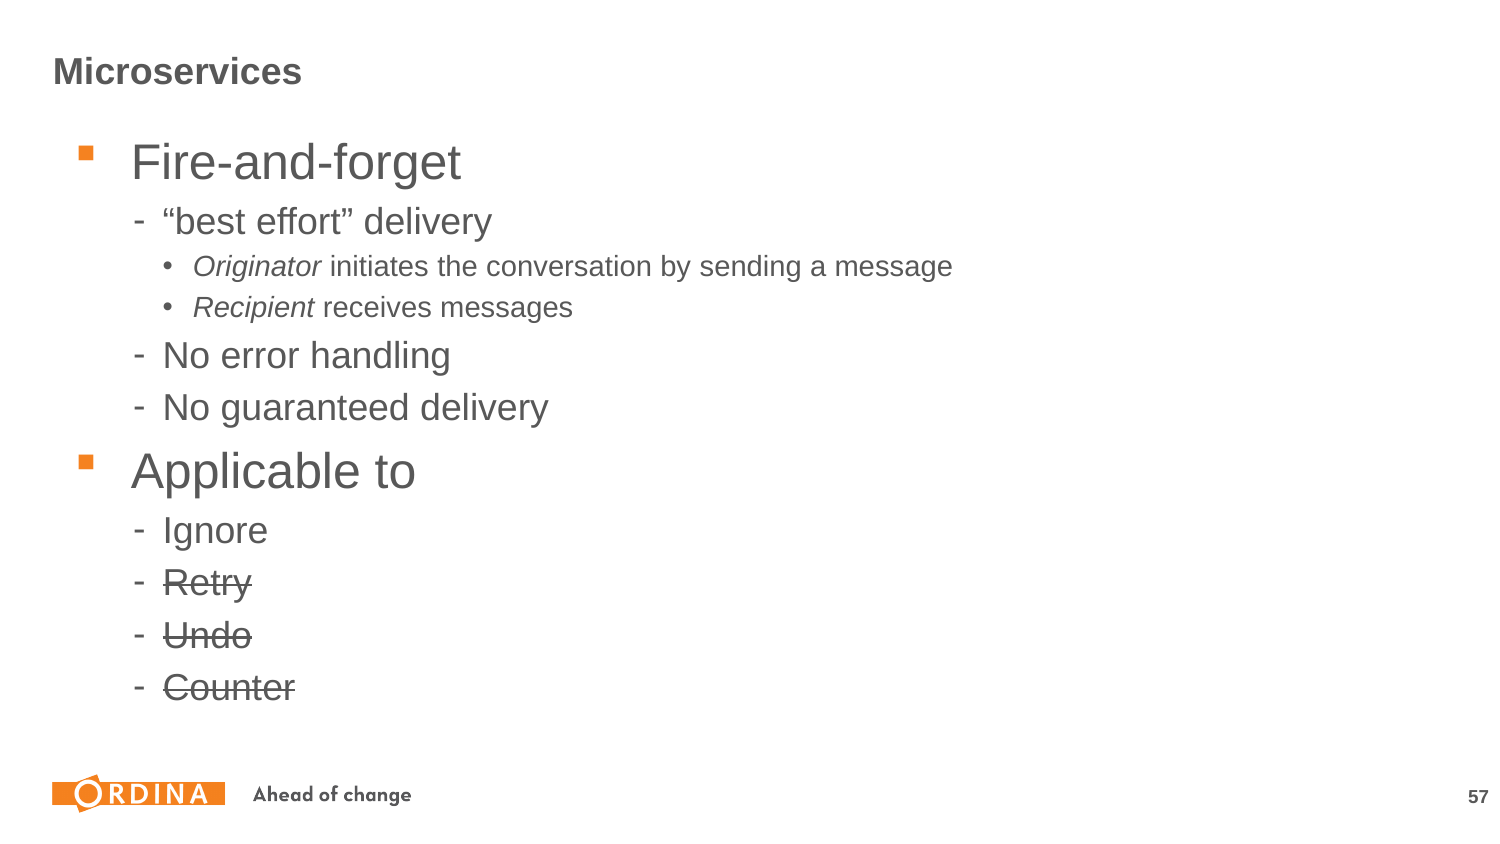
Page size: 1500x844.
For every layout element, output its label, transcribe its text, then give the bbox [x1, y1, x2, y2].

picture [52, 774, 412, 813]
title Microservices [52, 46, 520, 88]
list Fire-and-forget “best effort” delivery Originator initiates the conversation by sending a message Recipient receives messages No error handling No guaranteed delivery Applicable to Ignore Retry Undo Counter [74, 129, 1379, 774]
